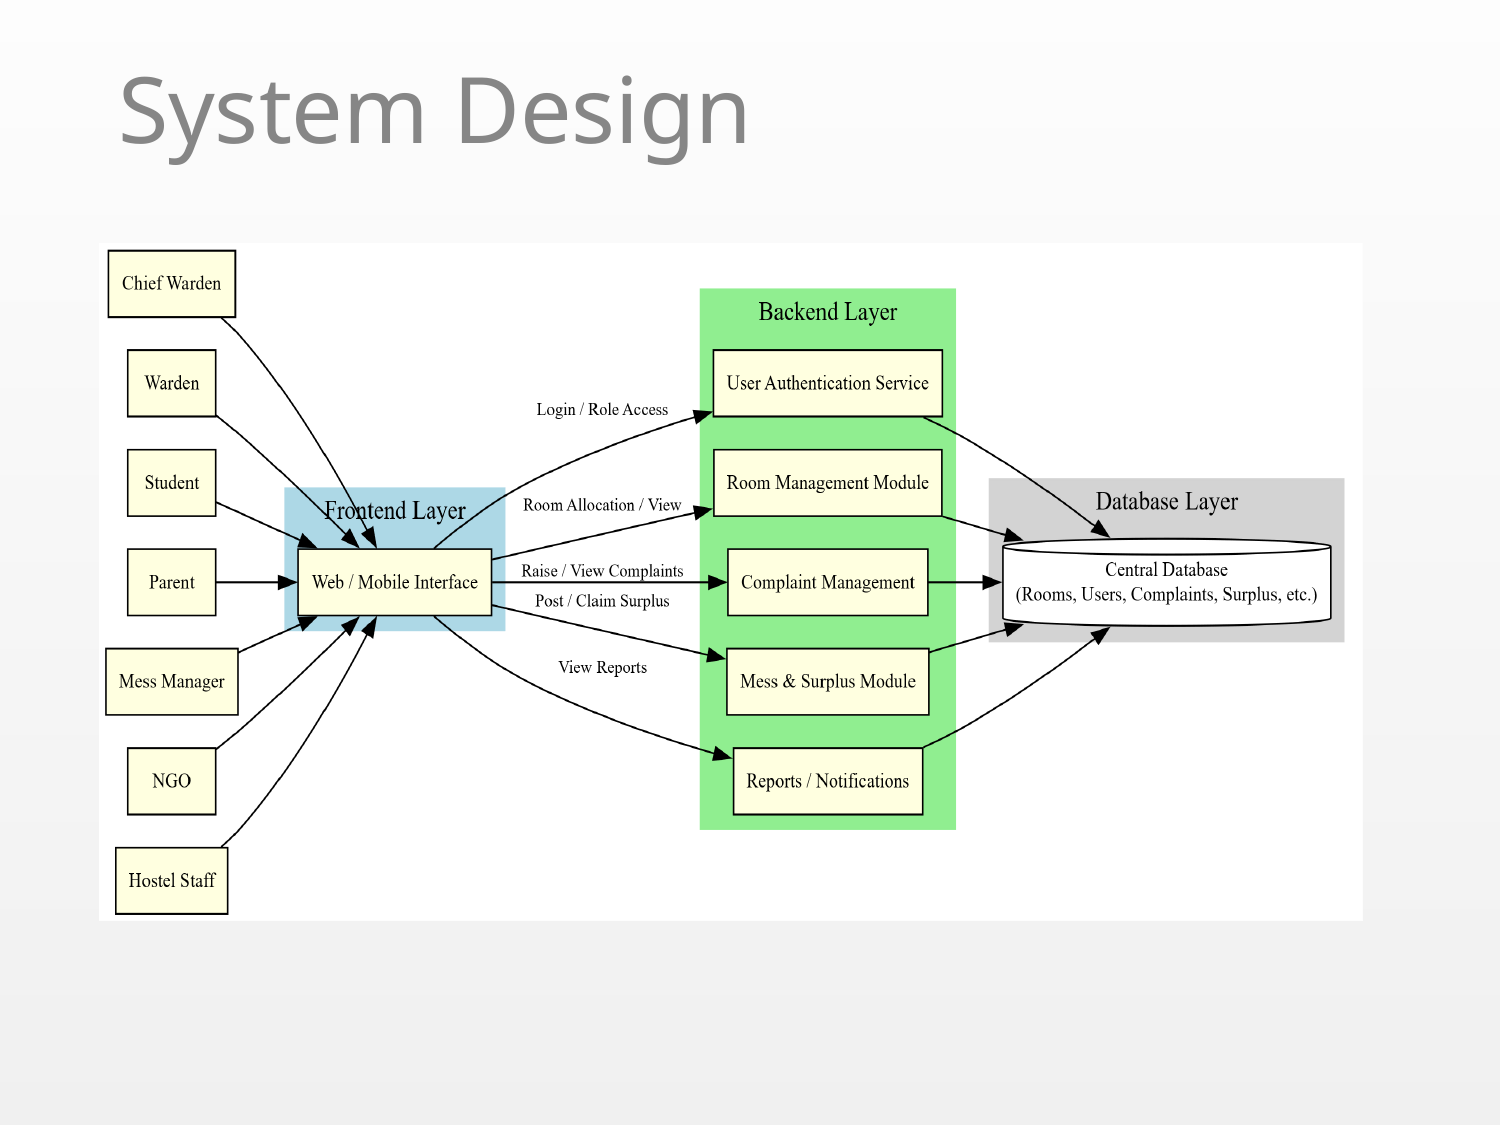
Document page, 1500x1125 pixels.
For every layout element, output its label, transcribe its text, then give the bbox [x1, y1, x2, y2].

title System Design [103, 59, 1397, 278]
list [99, 243, 1363, 921]
